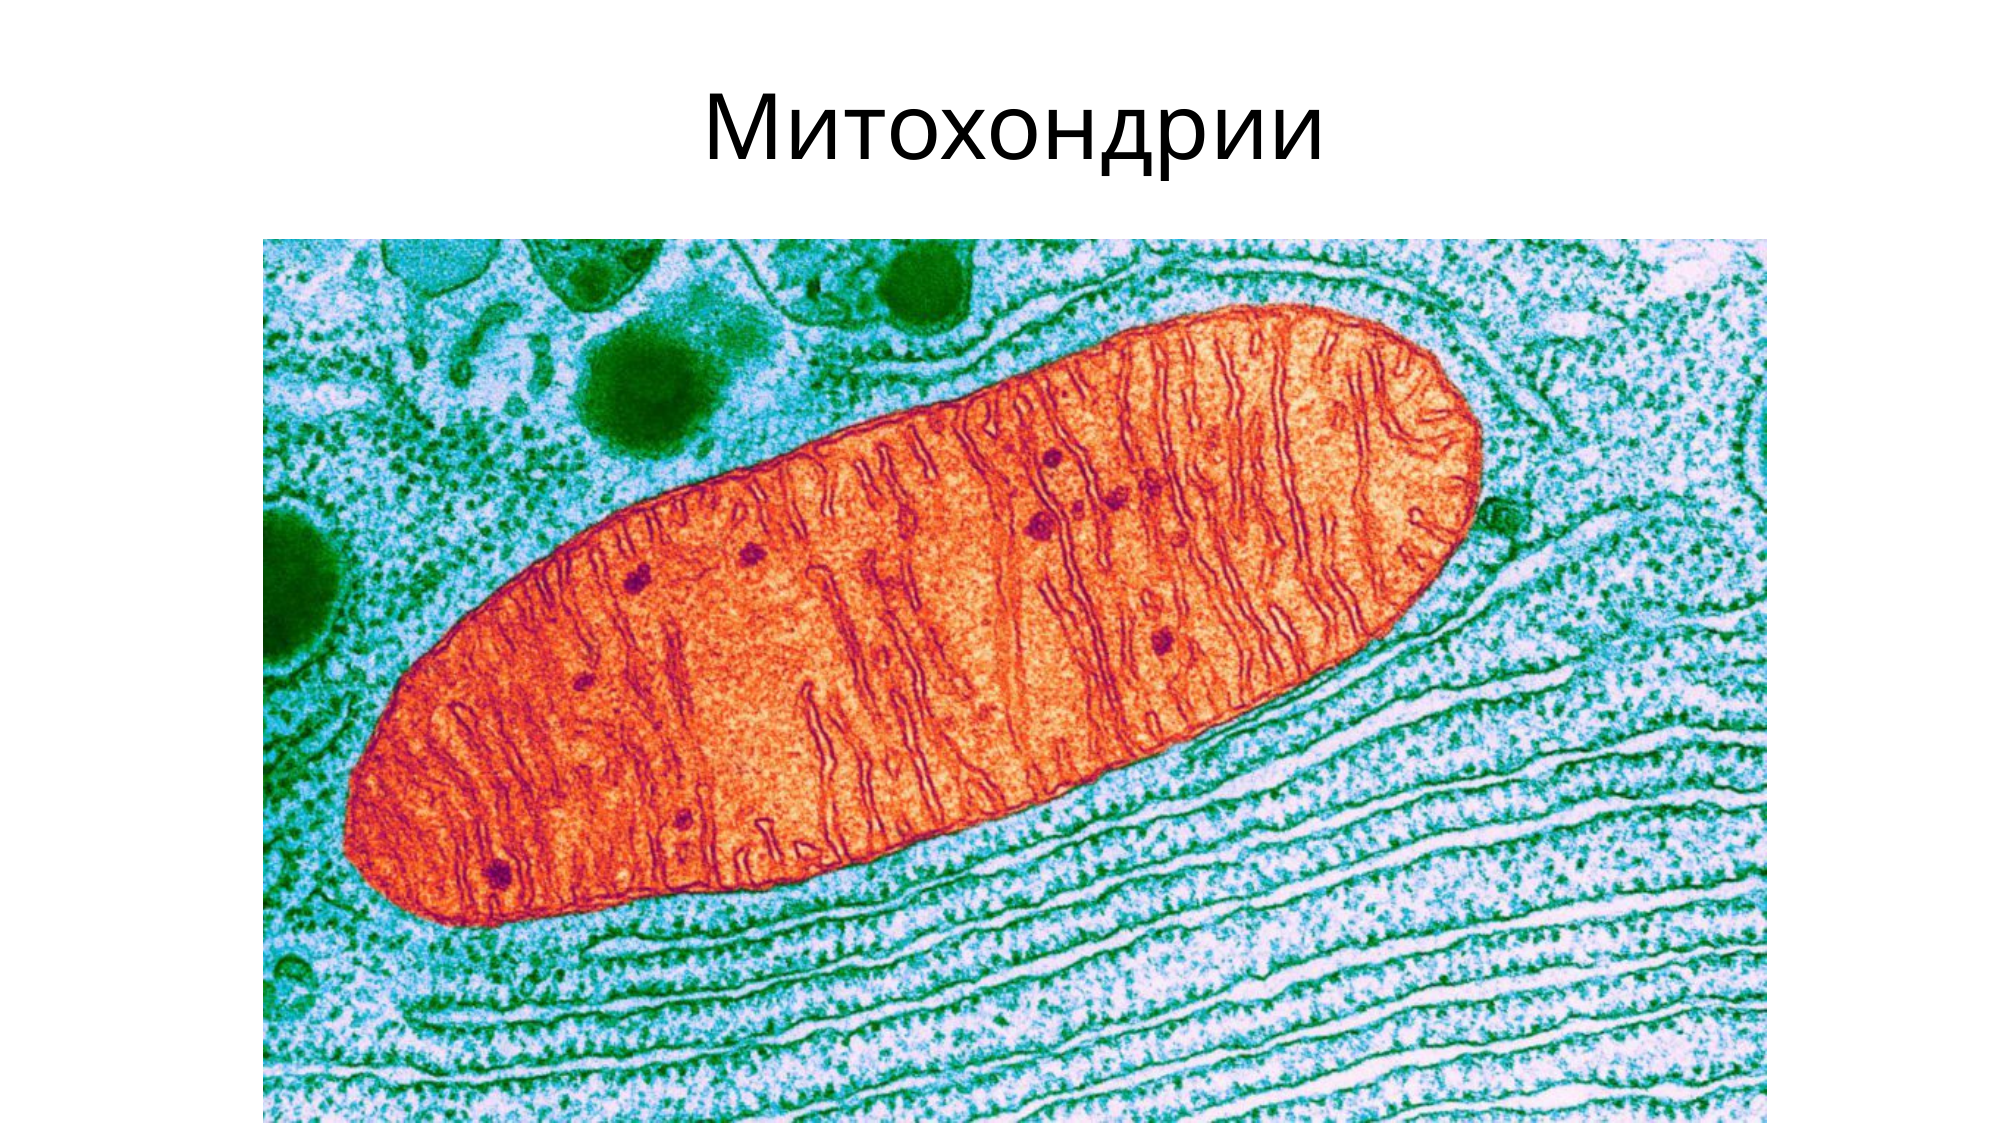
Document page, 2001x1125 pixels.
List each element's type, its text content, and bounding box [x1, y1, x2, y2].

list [263, 239, 1767, 1123]
title Митохондрии [152, 21, 1878, 240]
